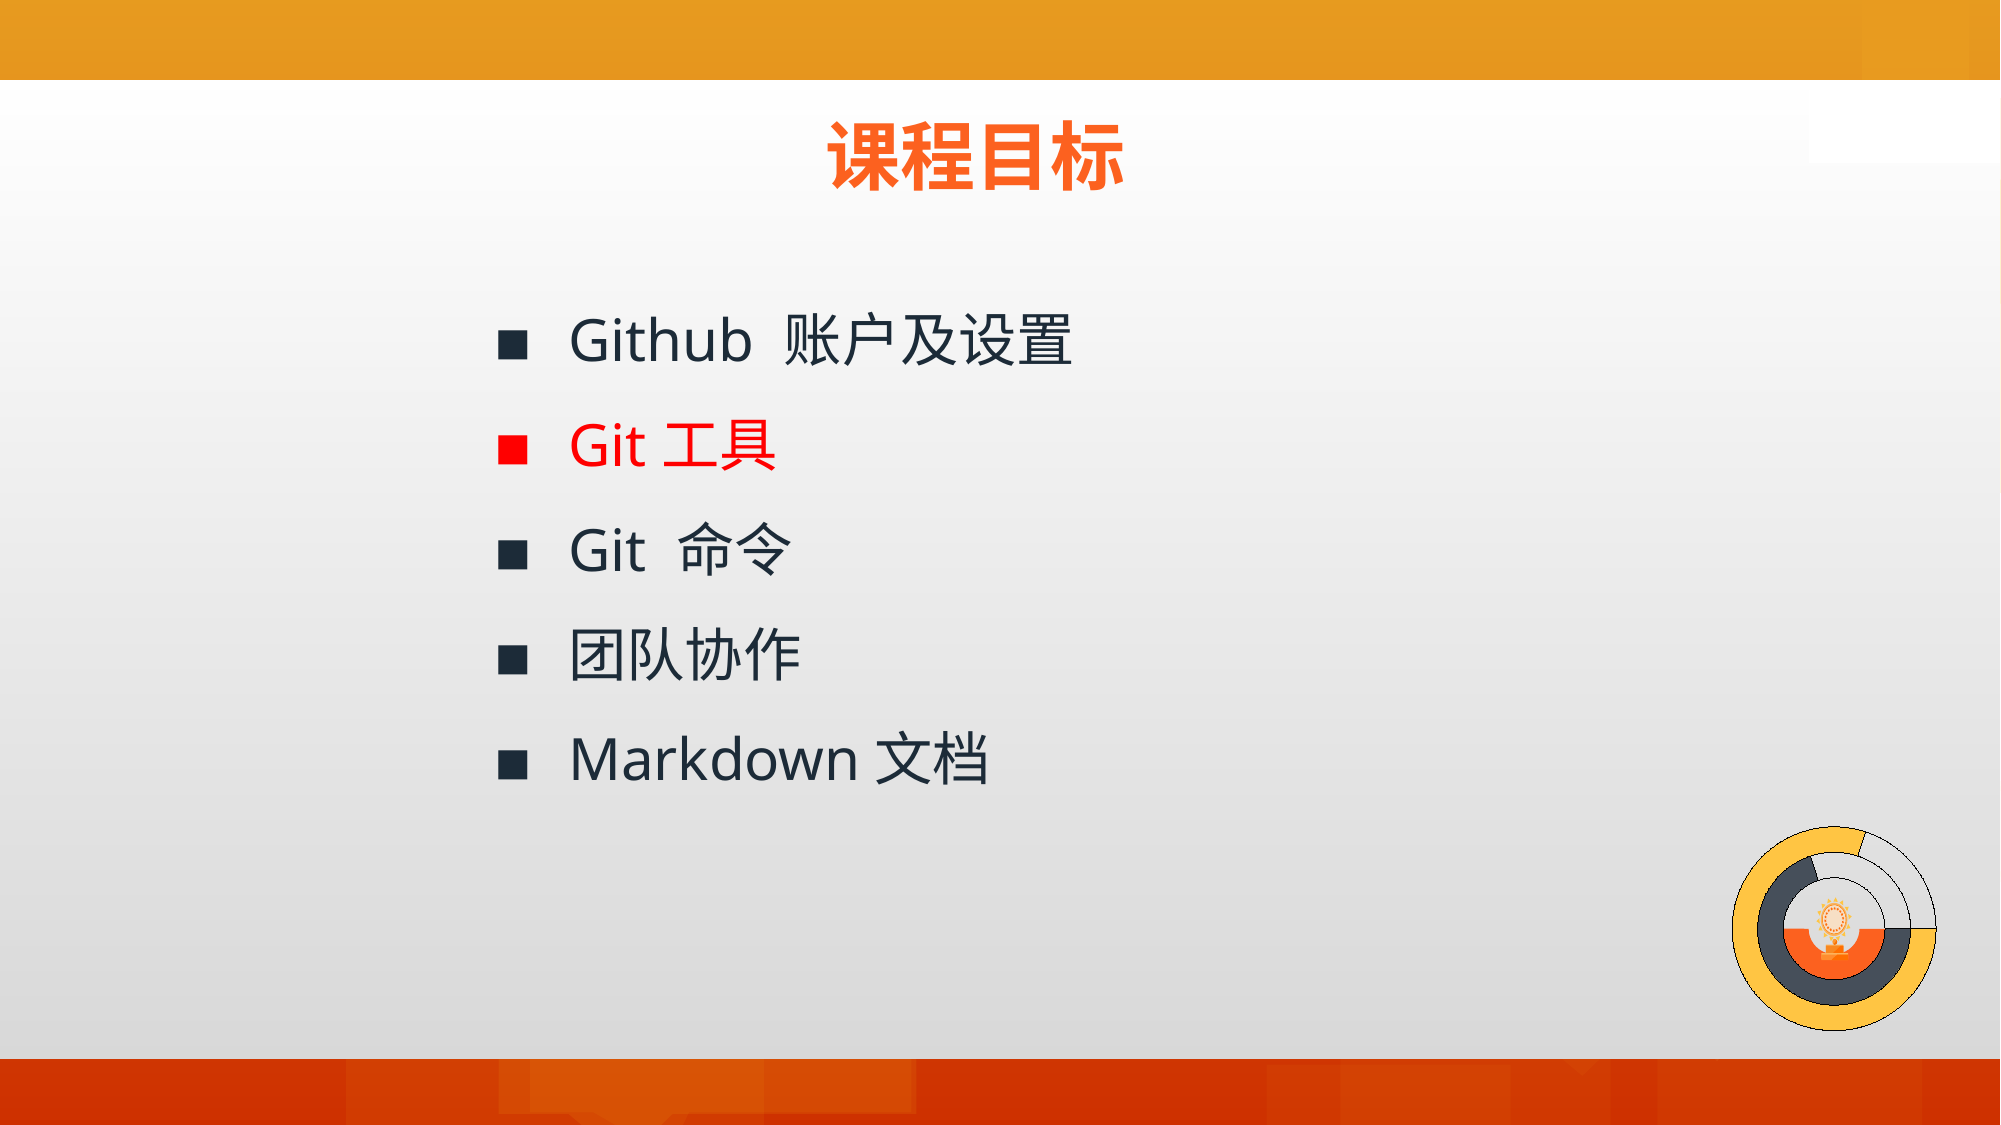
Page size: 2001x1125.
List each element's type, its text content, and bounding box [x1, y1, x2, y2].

picture [1809, 0, 2000, 163]
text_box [1708, 822, 1960, 1036]
text_box 课程目标 [811, 101, 1275, 207]
text_box Github 账户及设置 Git工具 Git 命令 团队协作 Markdown文档 [478, 260, 1522, 800]
